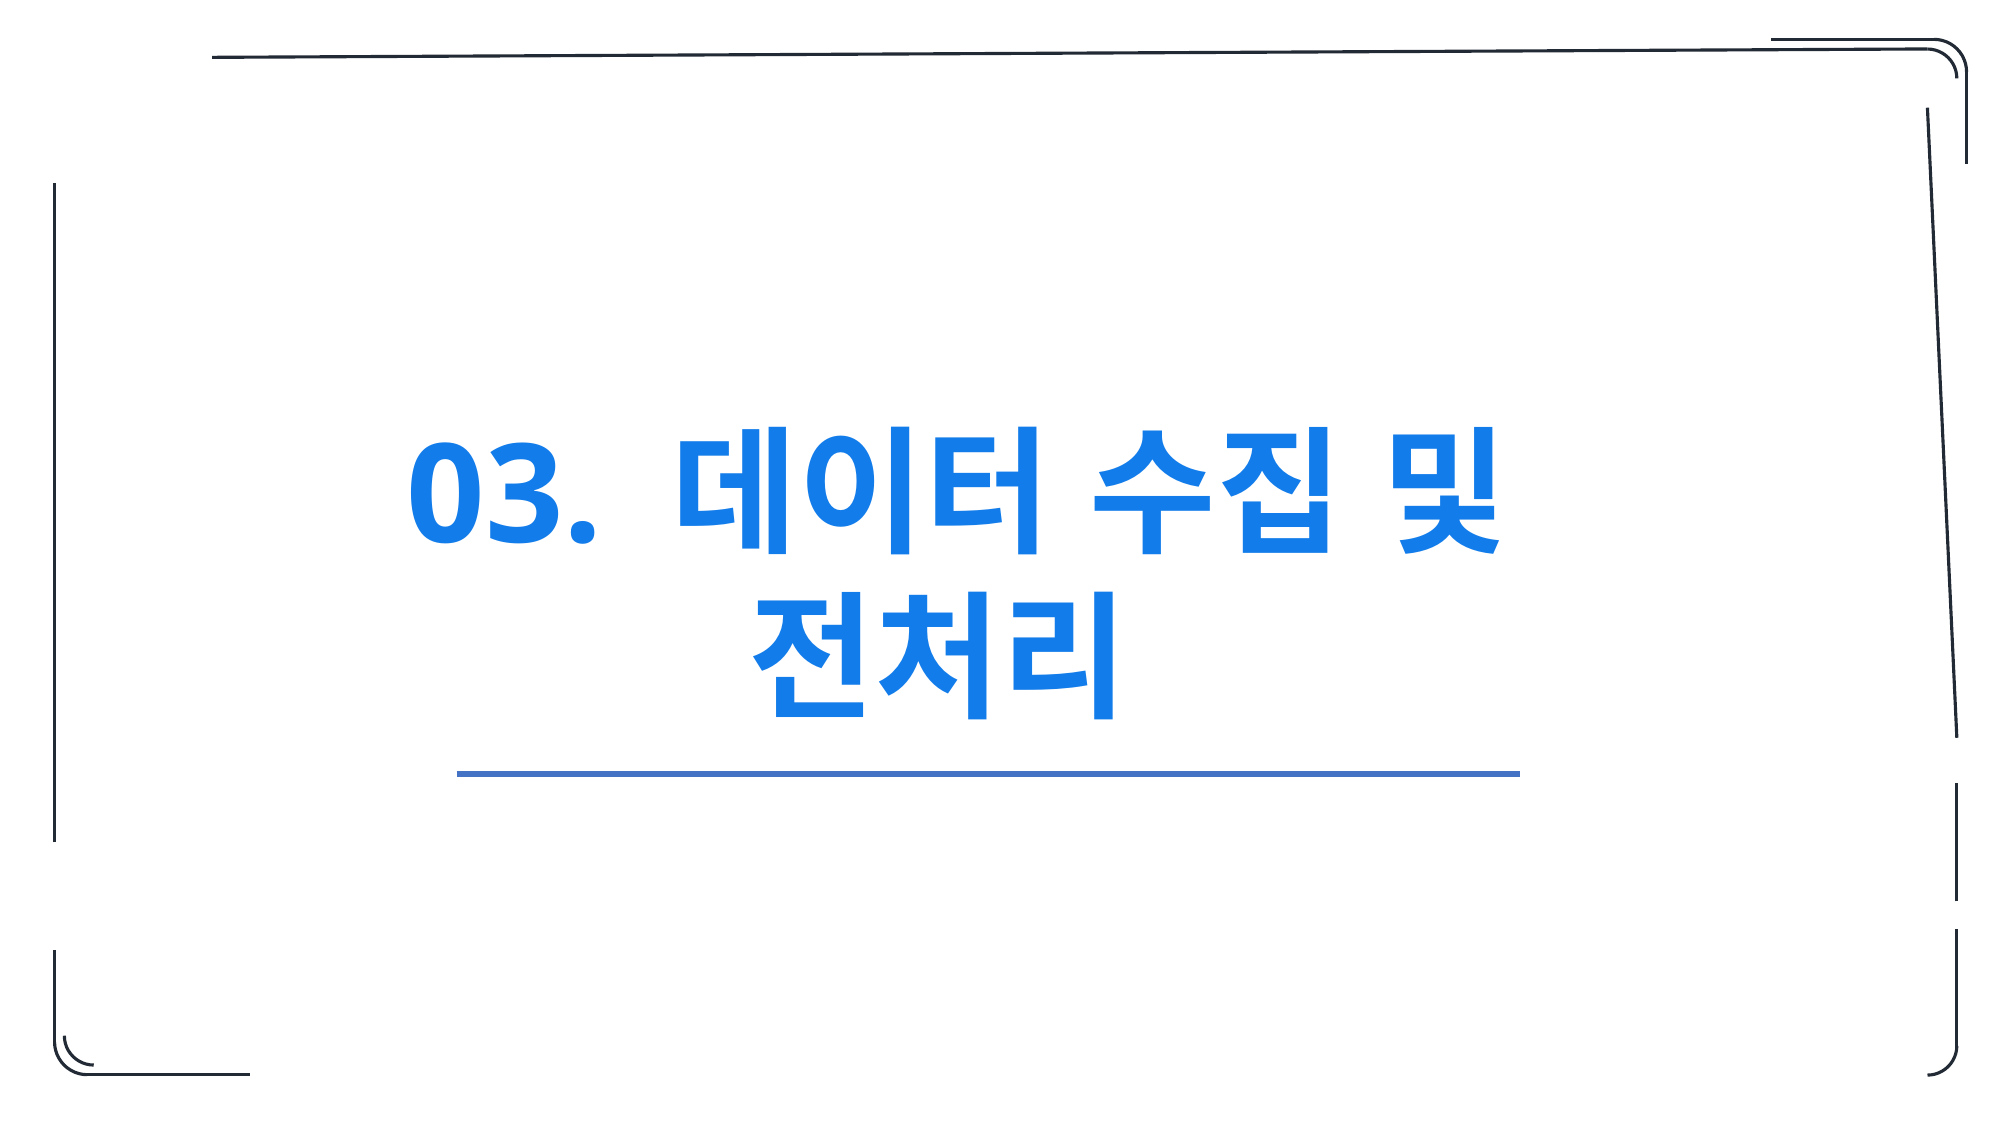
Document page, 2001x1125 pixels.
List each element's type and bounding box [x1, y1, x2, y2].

text_box [54, 39, 1967, 1076]
